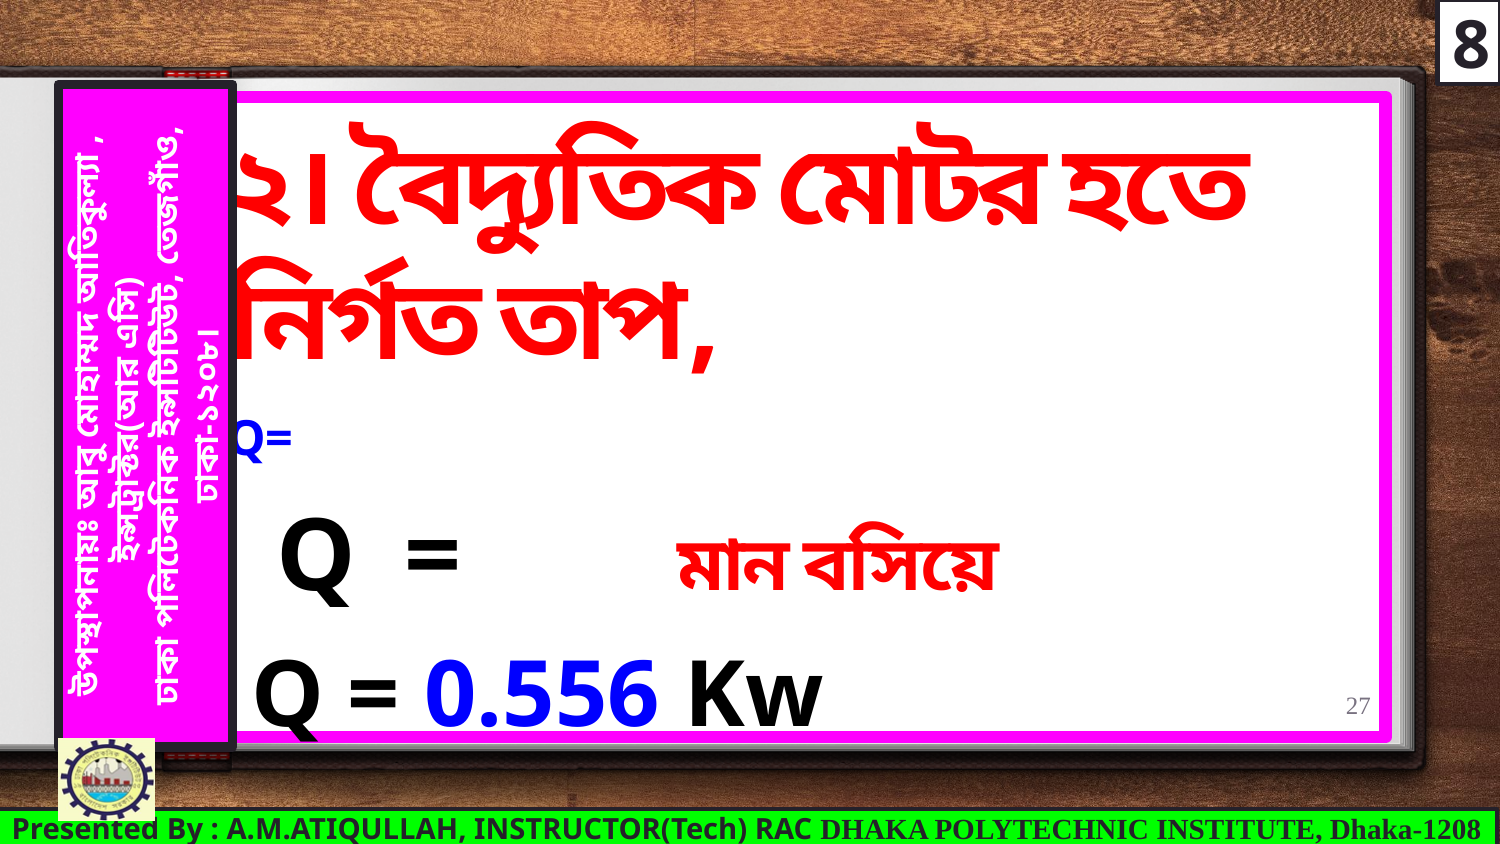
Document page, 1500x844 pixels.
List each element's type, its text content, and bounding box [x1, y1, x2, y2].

text_box 8 [1435, 0, 1500, 86]
picture [0, 0, 1500, 844]
text_box Presented By : A.M.ATIQULLAH, INSTRUCTOR(Tech) RAC DHAKA POLYTECHNIC INSTITUTE, Dhaka-1208 [0, 807, 1499, 844]
slide_number 27 [1295, 672, 1386, 737]
text_box উপস্থাপনায়ঃ আবু মোহাম্মদ আতিকুল্যা , ইন্সট্রাক্টর(আর এসি) ঢাকা পলিটেকনিক ইন্সটিটিউট, তেজগাঁও, ঢাকা-১২০৮। [58, 84, 233, 747]
